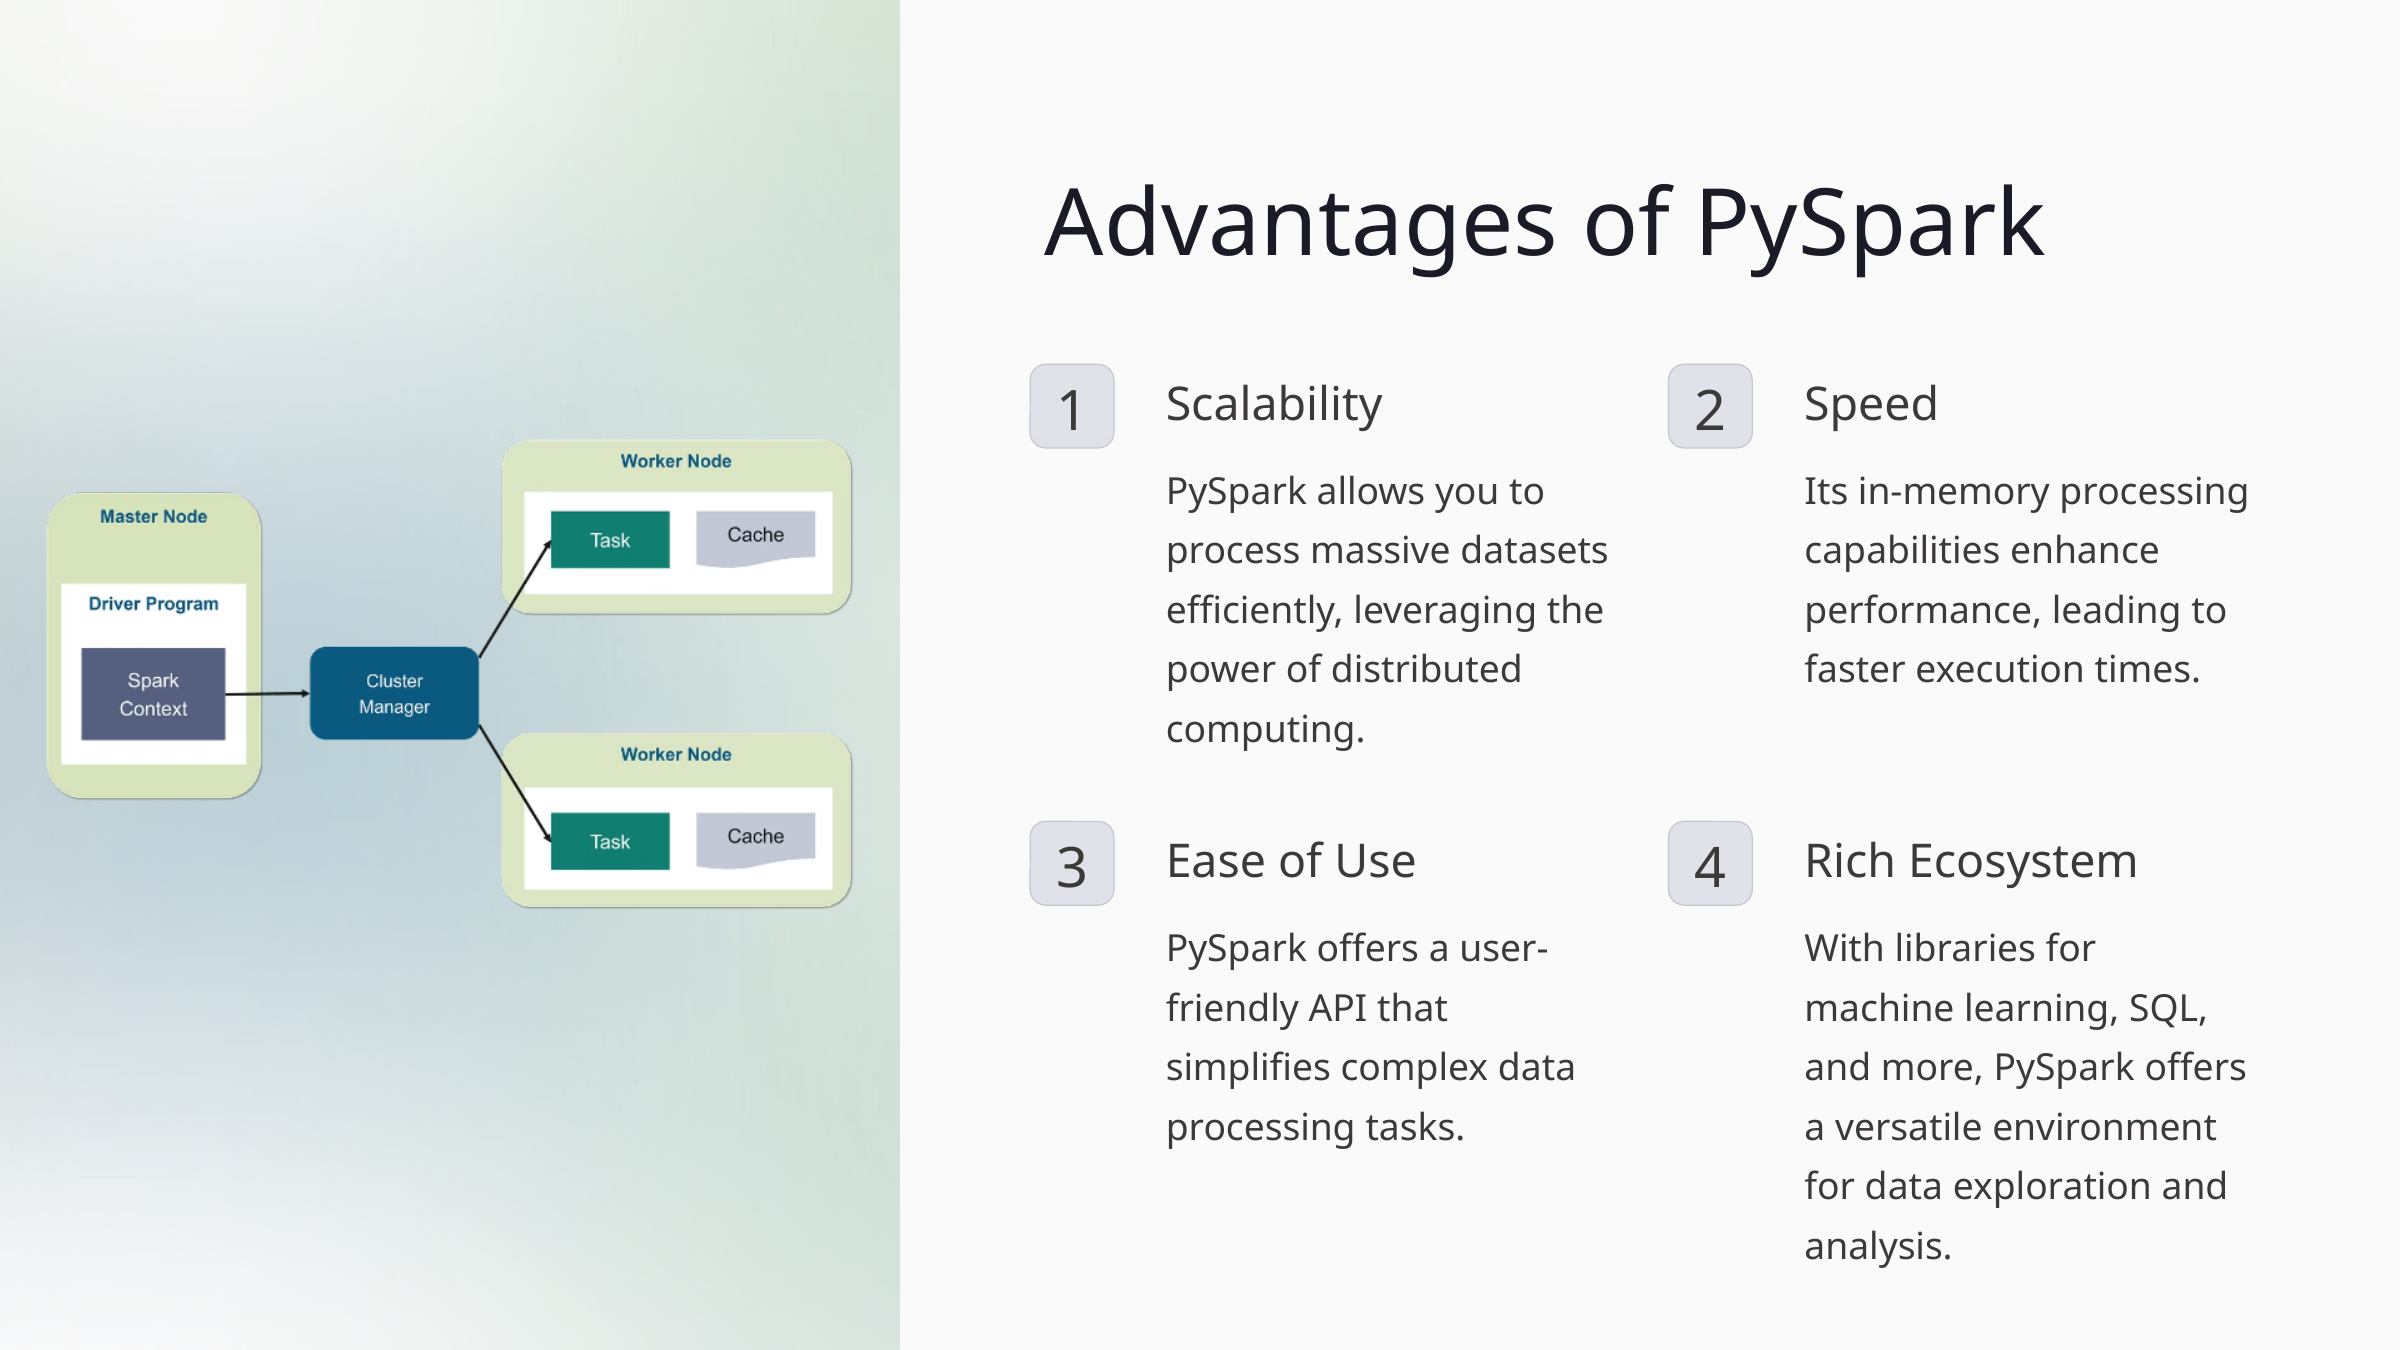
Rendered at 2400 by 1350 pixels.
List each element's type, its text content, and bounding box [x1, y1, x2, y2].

text_box [1668, 364, 1753, 448]
text_box Rich Ecosystem [1789, 821, 2255, 880]
picture [0, 0, 900, 1350]
text_box 3 [1057, 835, 1087, 892]
text_box [1668, 821, 1753, 906]
text_box Speed [1789, 364, 2255, 423]
text_box Scalability [1151, 364, 1617, 423]
text_box With libraries for machine learning, SQL, and more, PySpark offers a versatile environment for data exploration and analysis. [1789, 901, 2270, 1200]
text_box 2 [1695, 378, 1725, 434]
text_box 4 [1695, 835, 1726, 892]
text_box [900, 0, 2400, 1350]
text_box [1030, 821, 1114, 906]
text_box Advantages of PySpark [1030, 150, 2027, 267]
text_box [1030, 364, 1114, 448]
text_box PySpark offers a user-friendly API that simplifies complex data processing tasks. [1151, 901, 1632, 1140]
text_box 1 [1060, 378, 1084, 434]
text_box Its in-memory processing capabilities enhance performance, leading to faster execution times. [1789, 444, 2270, 683]
text_box PySpark allows you to process massive datasets efficiently, leveraging the power of distributed computing. [1151, 444, 1632, 743]
text_box Ease of Use [1151, 821, 1617, 880]
